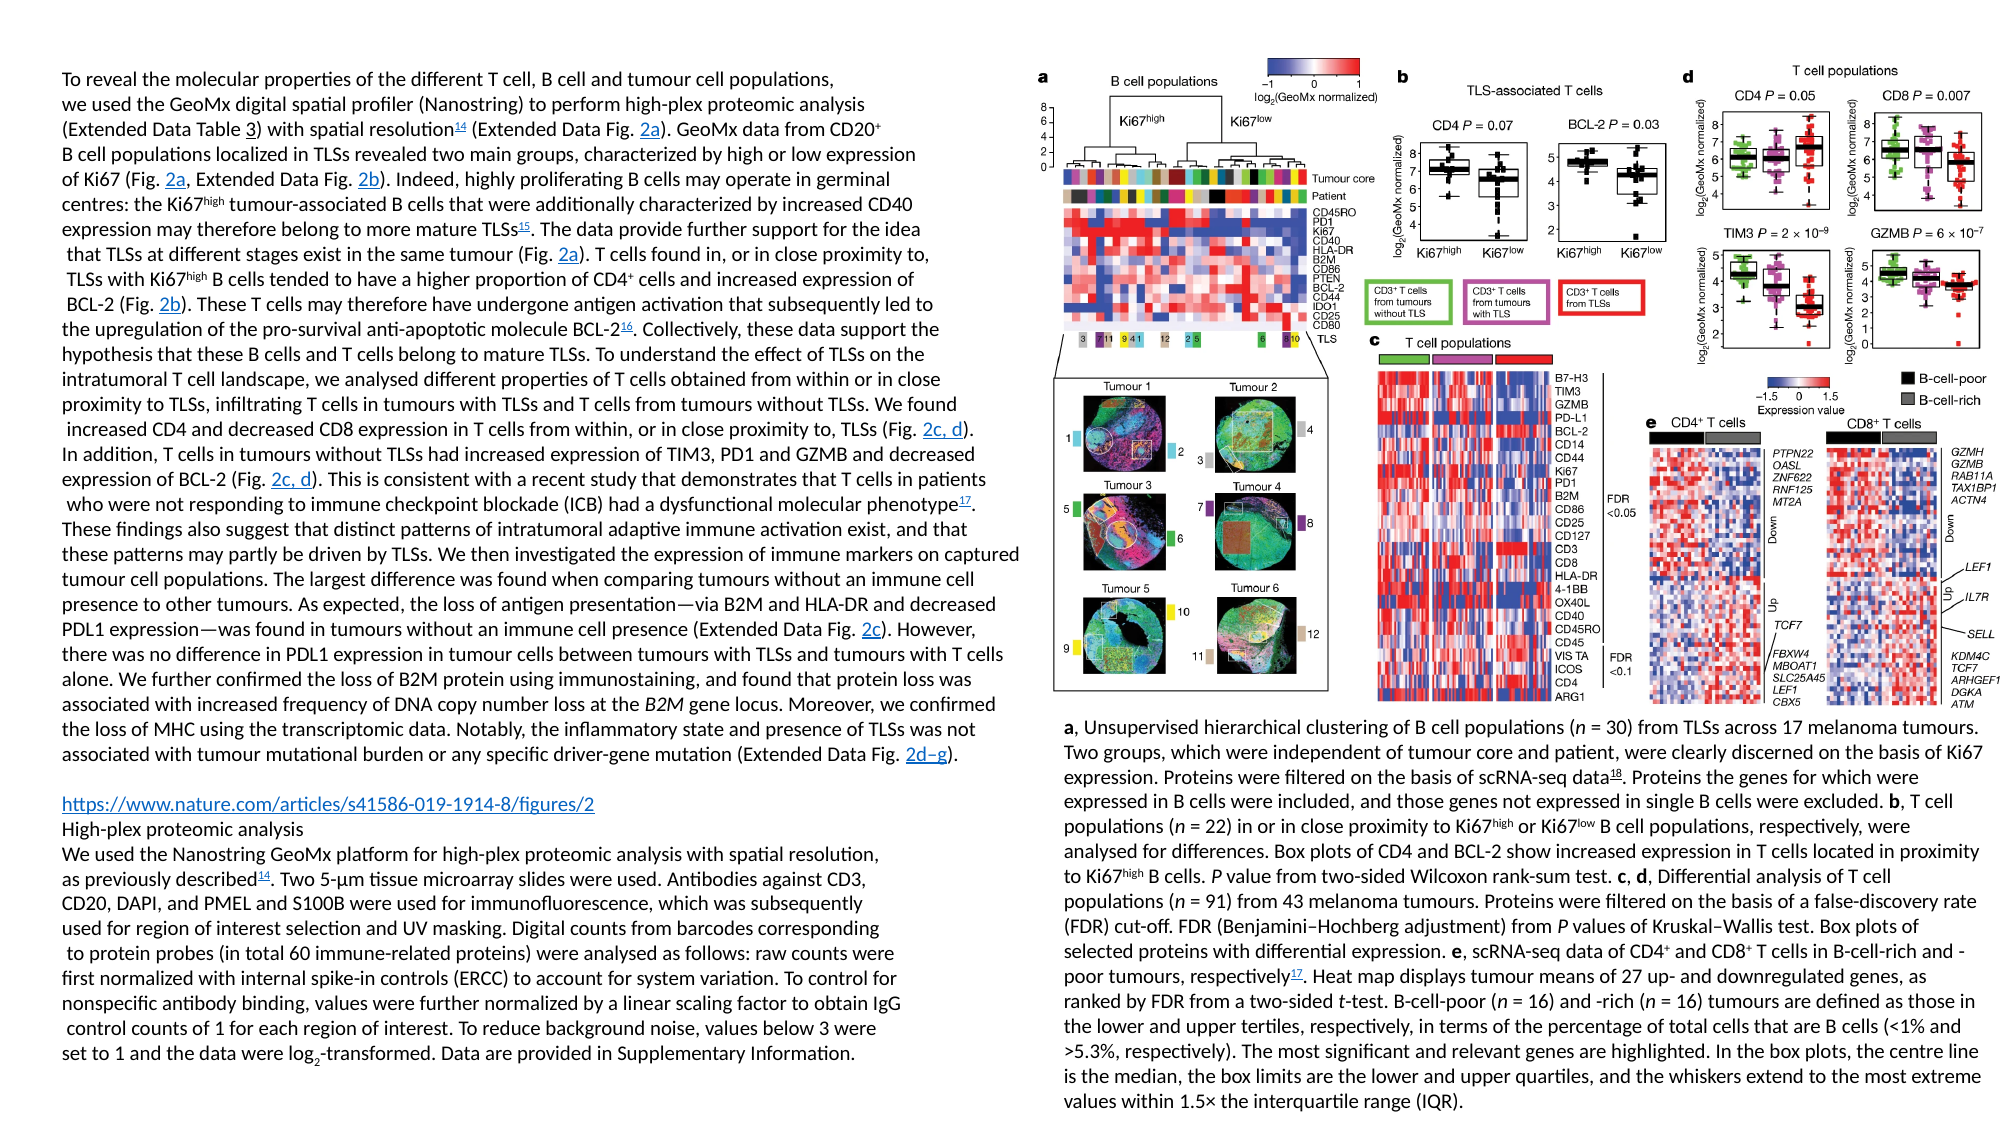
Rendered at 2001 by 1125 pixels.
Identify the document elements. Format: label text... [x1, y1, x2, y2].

text_box a, Unsupervised hierarchical clustering of B cell populations (n = 30) from TLSs across 17 melanoma tumours. Two groups, which were independent of tumour core and patient, were clearly discerned on the basis of Ki67 expression. Proteins were filtered on the basis of scRNA-seq data18. Proteins the genes for which were expressed in B cells were included, and those genes not expressed in single B cells were excluded. b, T cell populations (n = 22) in or in close proximity to Ki67high or Ki67low B cell populations, respectively, were analysed for differences. Box plots of CD4 and BCL-2 show increased expression in T cells located in proximity to Ki67high B cells. P value from two-sided Wilcoxon rank-sum test. c, d, Differential analysis of T cell populations (n = 91) from 43 melanoma tumours. Proteins were filtered on the basis of a false-discovery rate (FDR) cut-off. FDR (Benjamini–Hochberg adjustment) from P values of Kruskal–Wallis test. Box plots of selected proteins with differential expression. e, scRNA-seq data of CD4+ and CD8+ T cells in B-cell-rich and -poor tumours, respectively17. Heat map displays tumour means of 27 up- and downregulated genes, as ranked by FDR from a two-sided t-test. B-cell-poor (n = 16) and -rich (n = 16) tumours are defined as those in the lower and upper tertiles, respectively, in terms of the percentage of total cells that are B cells (<1% and >5.3%, respectively). The most significant and relevant genes are highlighted. In the box plots, the centre line is the median, the box limits are the lower and upper quartiles, and the whiskers extend to the most extreme values within 1.5× the interquartile range (IQR). [1048, 708, 2000, 1121]
picture [1038, 58, 2000, 708]
text_box To reveal the molecular properties of the different T cell, B cell and tumour cell populations, we used the GeoMx digital spatial profiler (Nanostring) to perform high-plex proteomic analysis (Extended Data Table 3) with spatial resolution14 (Extended Data Fig. 2a). GeoMx data from CD20+ B cell populations localized in TLSs revealed two main groups, characterized by high or low expression of Ki67 (Fig. 2a, Extended Data Fig. 2b). Indeed, highly proliferating B cells may operate in germinal centres: the Ki67high tumour-associated B cells that were additionally characterized by increased CD40 expression may therefore belong to more mature TLSs15. The data provide further support for the idea that TLSs at different stages exist in the same tumour (Fig. 2a). T cells found in, or in close proximity to, TLSs with Ki67high B cells tended to have a higher proportion of CD4+ cells and increased expression of BCL-2 (Fig. 2b). These T cells may therefore have undergone antigen activation that subsequently led to the upregulation of the pro-survival anti-apoptotic molecule BCL-216. Collectively, these data support the hypothesis that these B cells and T cells belong to mature TLSs. To understand the effect of TLSs on the intratumoral T cell landscape, we analysed different properties of T cells obtained from within or in close proximity to TLSs, infiltrating T cells in tumours with TLSs and T cells from tumours without TLSs. We found increased CD4 and decreased CD8 expression in T cells from within, or in close proximity to, TLSs (Fig. 2c, d). In addition, T cells in tumours without TLSs had increased expression of TIM3, PD1 and GZMB and decreased expression of BCL-2 (Fig. 2c, d). This is consistent with a recent study that demonstrates that T cells in patients who were not responding to immune checkpoint blockade (ICB) had a dysfunctional molecular phenotype17. These findings also suggest that distinct patterns of intratumoral adaptive immune activation exist, and that these patterns may partly be driven by TLSs. We then investigated the expression of immune markers on captured tumour cell populations. The largest difference was found when comparing tumours without an immune cell presence to other tumours. As expected, the loss of antigen presentation—via B2M and HLA-DR and decreased PDL1 expression—was found in tumours without an immune cell presence (Extended Data Fig. 2c). However, there was no difference in PDL1 expression in tumour cells between tumours with TLSs and tumours with T cells alone. We further confirmed the loss of B2M protein using immunostaining, and found that protein loss was associated with increased frequency of DNA copy number loss at the B2M gene locus. Moreover, we confirmed the loss of MHC using the transcriptomic data. Notably, the inflammatory state and presence of TLSs was not associated with tumour mutational burden or any specific driver-gene mutation (Extended Data Fig. 2d–g). https://www.nature.com/articles/s41586-019-1914-8/figures/2 High-plex proteomic analysis We used the Nanostring GeoMx platform for high-plex proteomic analysis with spatial resolution, as previously described14. Two 5-μm tissue microarray slides were used. Antibodies against CD3, CD20, DAPI, and PMEL and S100B were used for immunofluorescence, which was subsequently used for region of interest selection and UV masking. Digital counts from barcodes corresponding to protein probes (in total 60 immune-related proteins) were analysed as follows: raw counts were first normalized with internal spike-in controls (ERCC) to account for system variation. To control for nonspecific antibody binding, values were further normalized by a linear scaling factor to obtain IgG control counts of 1 for each region of interest. To reduce background noise, values below 3 were set to 1 and the data were log2-transformed. Data are provided in Supplementary Information. [47, 58, 1041, 1101]
